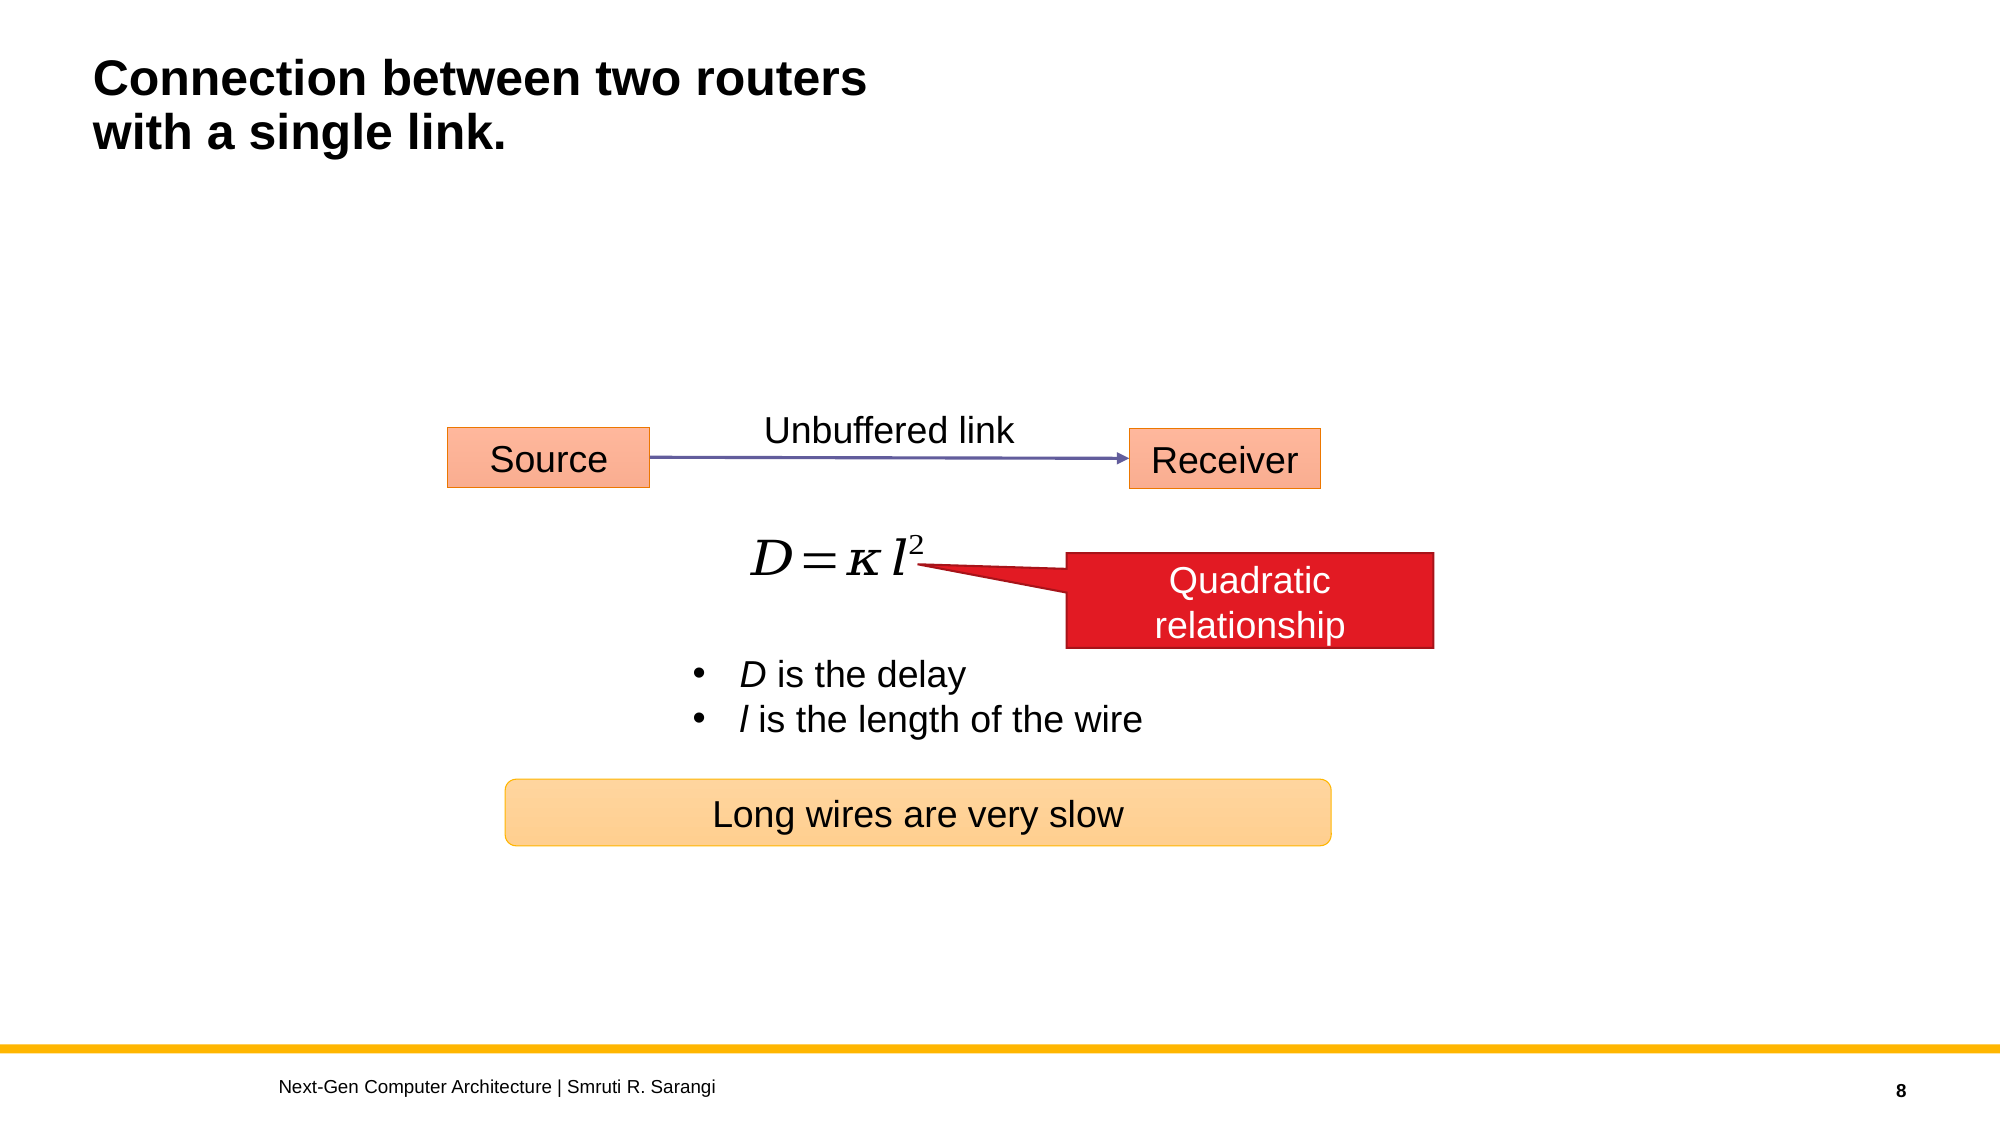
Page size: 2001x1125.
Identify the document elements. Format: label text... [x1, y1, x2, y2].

text_box D is the delay l is the length of the wire [678, 642, 1159, 748]
slide_number 8 [1711, 1071, 1922, 1109]
text_box Source [447, 427, 650, 488]
footer Next-Gen Computer Architecture | Smruti R. Sarangi [263, 1067, 1464, 1105]
text_box Long wires are very slow [504, 778, 1332, 847]
title Connection between two routers with a single link. [78, 45, 1578, 180]
text_box Unbuffered link [749, 398, 1030, 457]
text_box Receiver [1129, 428, 1321, 489]
text_box Quadratic relationship [917, 552, 1435, 649]
